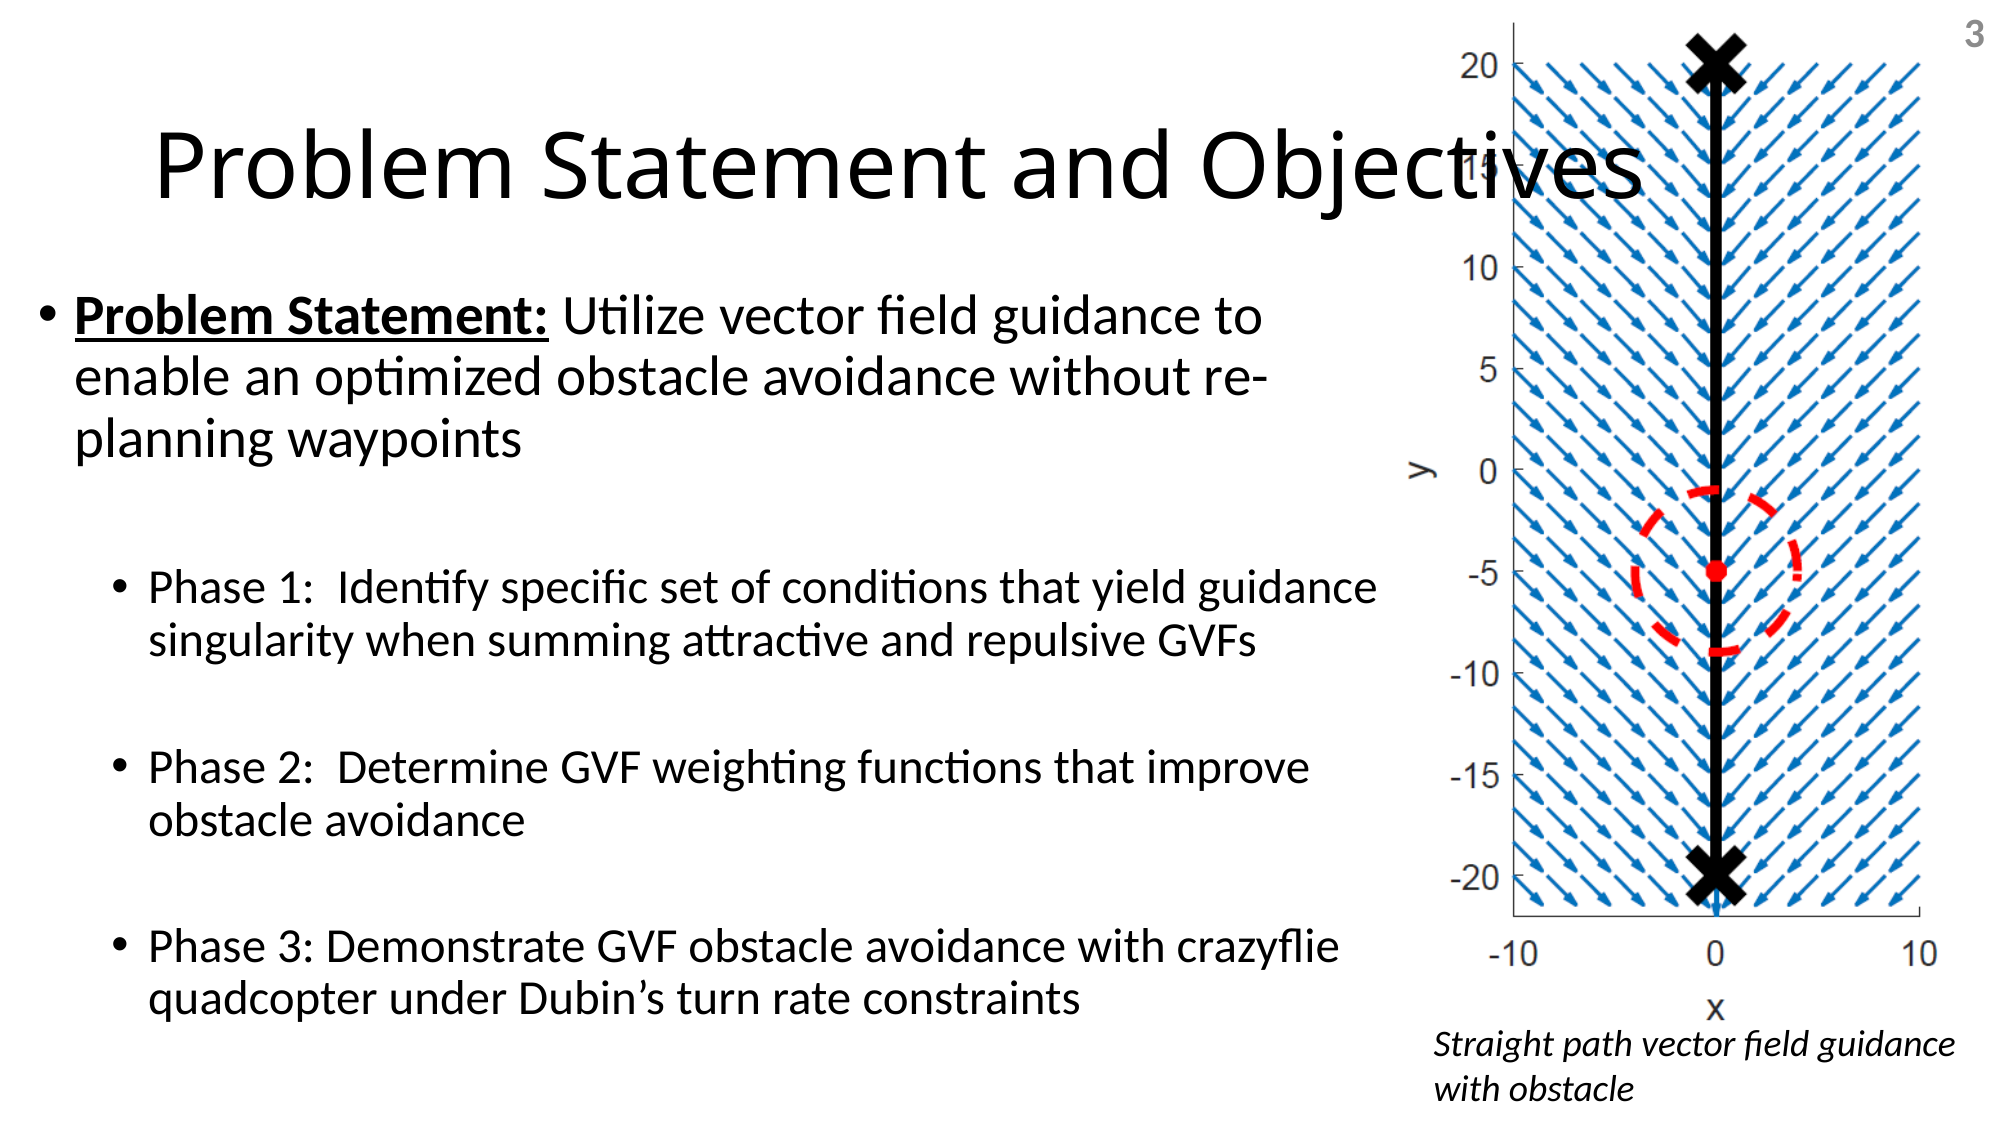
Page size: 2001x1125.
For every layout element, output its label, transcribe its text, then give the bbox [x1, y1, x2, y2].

slide_number 3 [1941, 0, 2000, 61]
picture [1400, 0, 1941, 1037]
text_box Straight path vector field guidance with obstacle [1418, 1012, 2000, 1117]
list Problem Statement: Utilize vector field guidance to enable an optimized obstacle avoidance without re-planning waypoints Phase 1: Identify specific set of conditions that yield guidance singularity when summing attractive and repulsive GVFs Phase 2: Determine GVF weighting functions that improve obstacle avoidance Phase 3: Demonstrate GVF obstacle avoidance with crazyflie quadcopter under Dubin’s turn rate constraints [22, 277, 1411, 1072]
title Problem Statement and Objectives [137, 59, 1400, 277]
